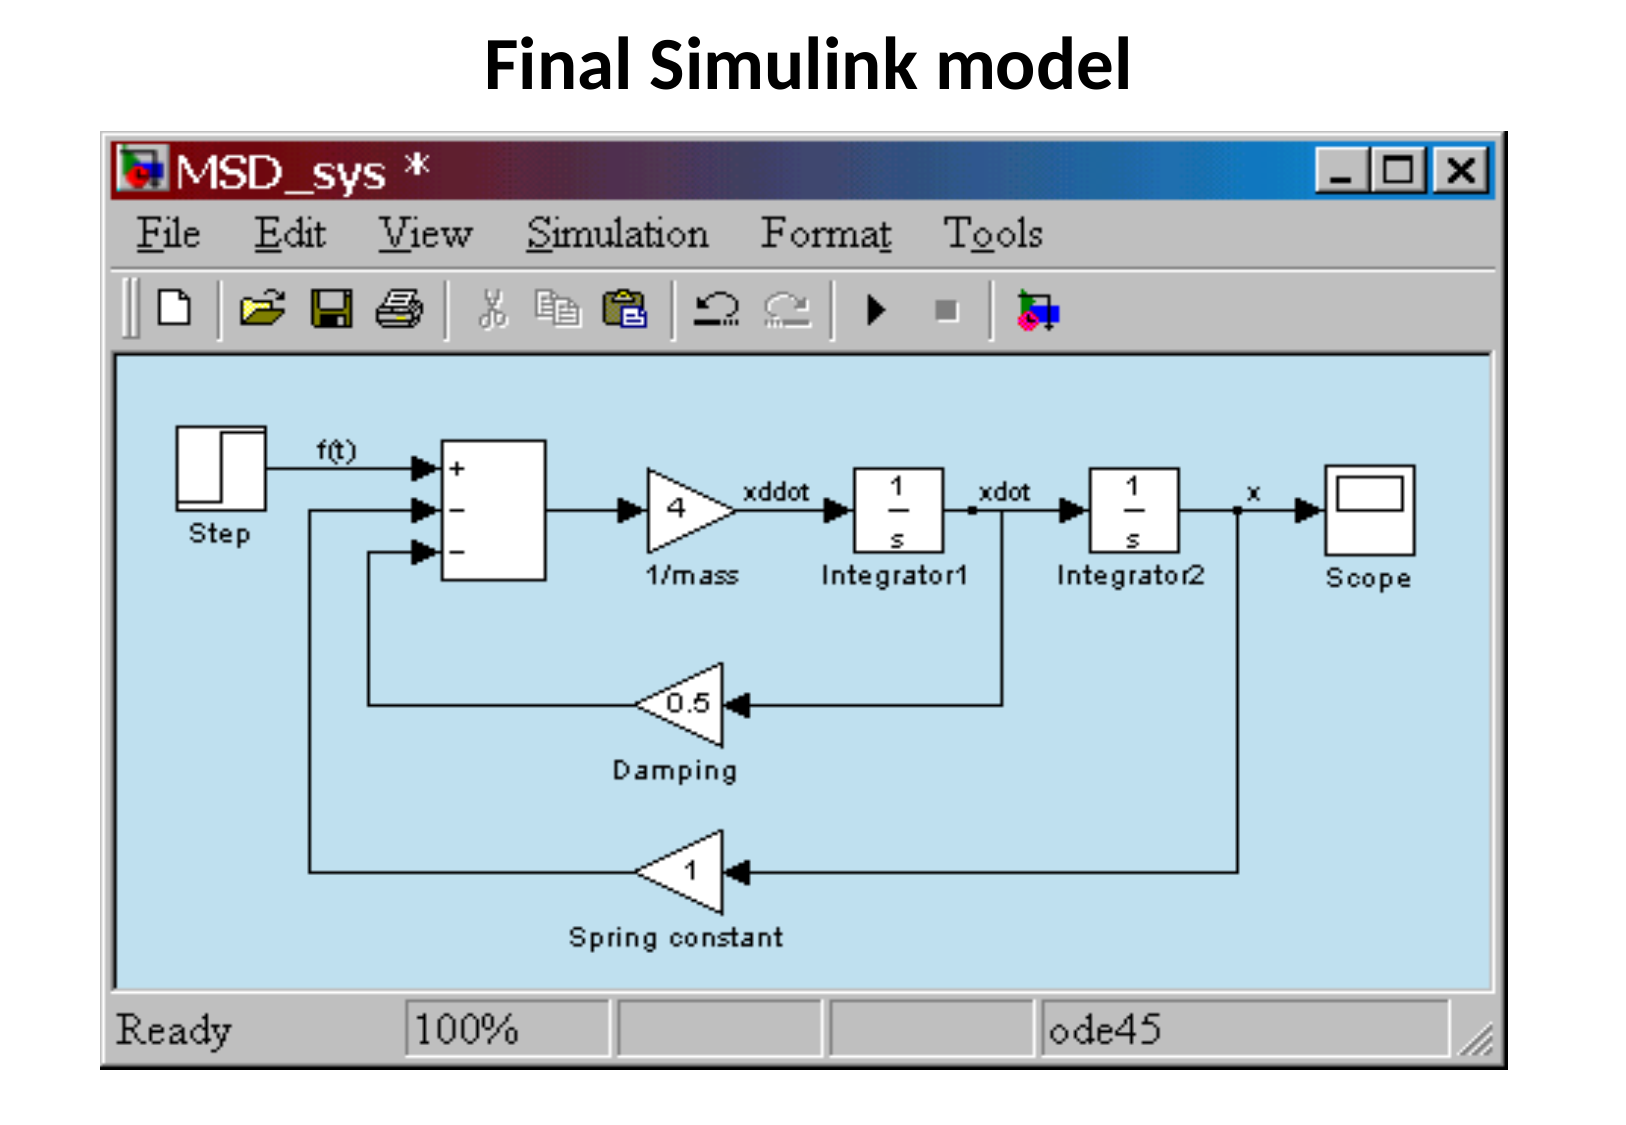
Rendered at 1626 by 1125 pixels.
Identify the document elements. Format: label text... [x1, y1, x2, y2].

picture [100, 130, 1508, 1071]
text_box Final Simulink model [77, 0, 1541, 119]
